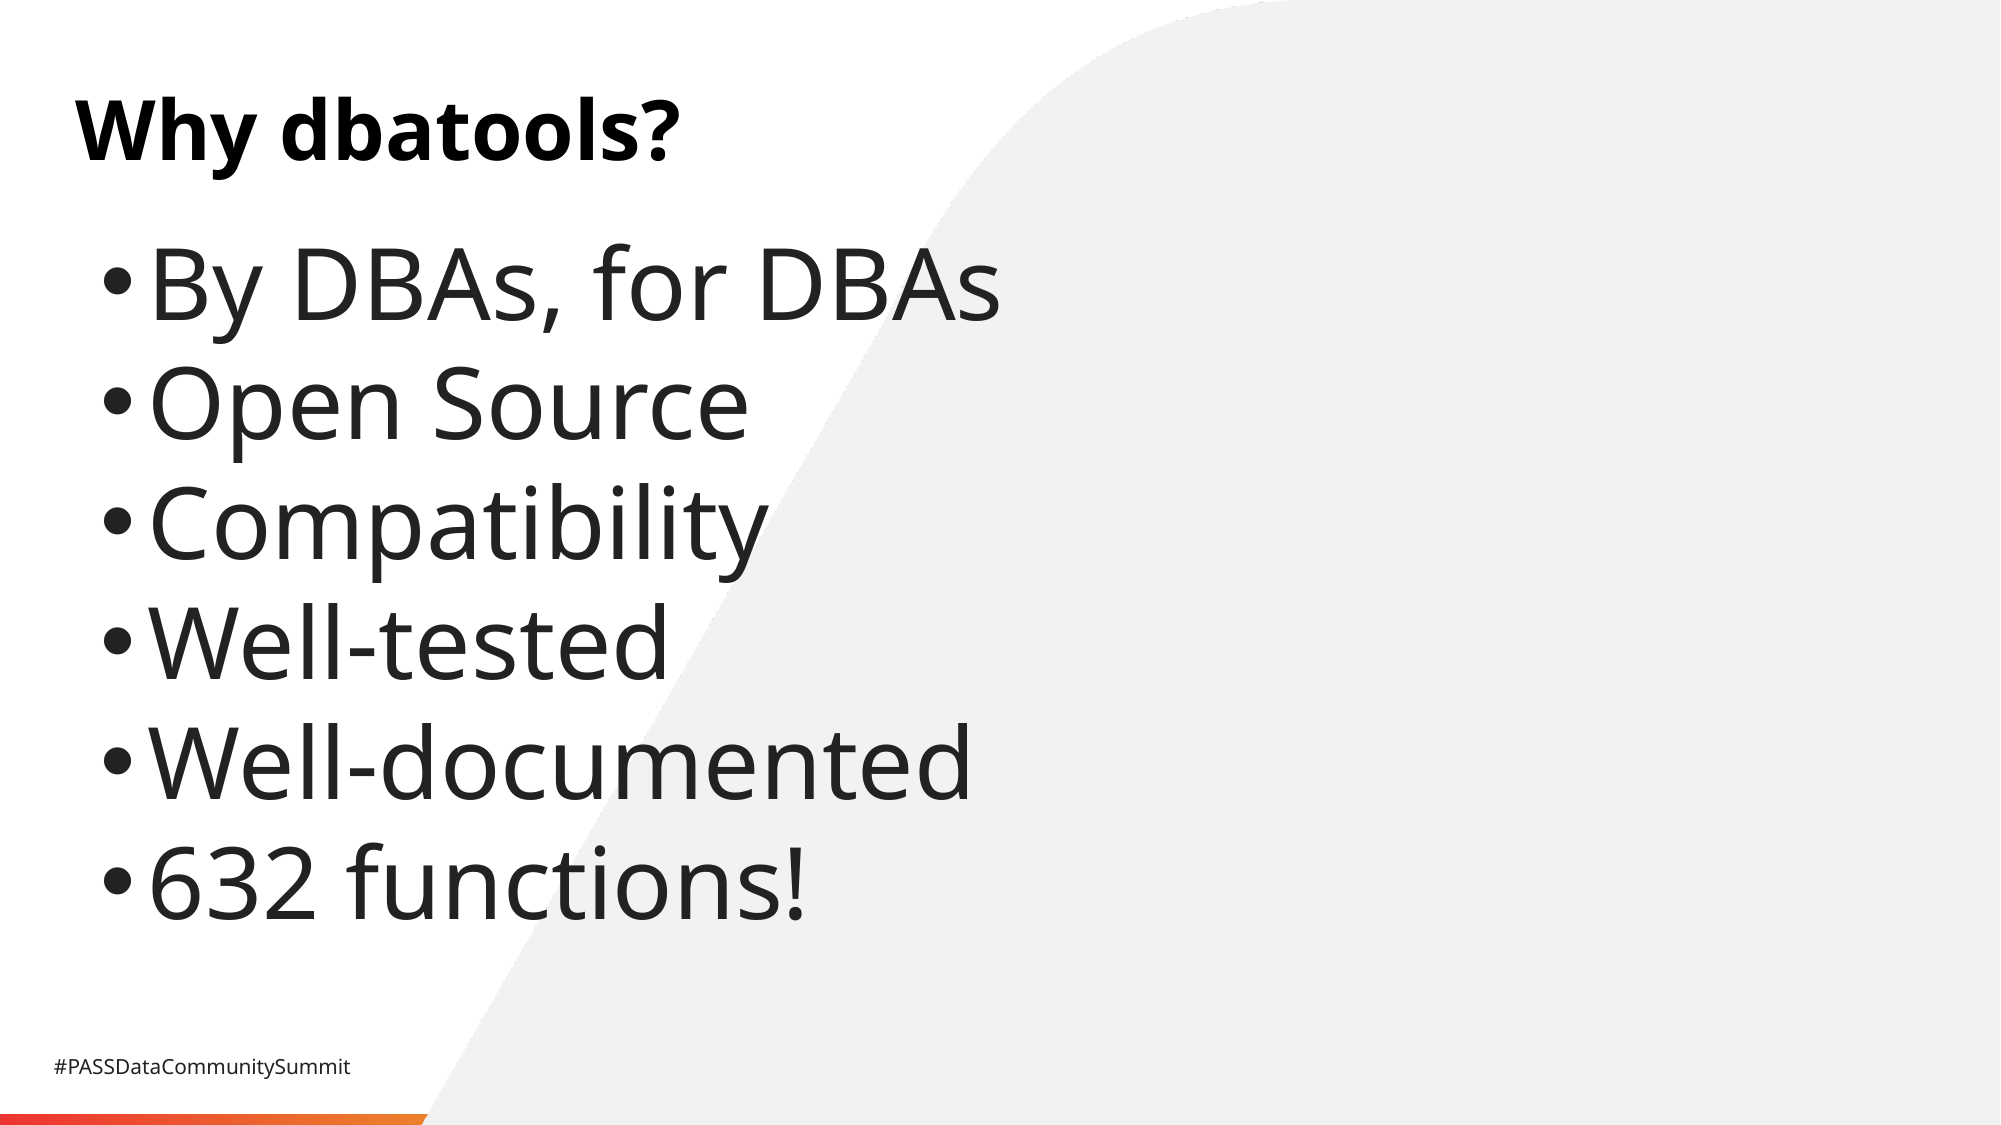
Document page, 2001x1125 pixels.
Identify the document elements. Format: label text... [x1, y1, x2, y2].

text_box By DBAs, for DBAs Open Source Compatibility Well-tested Well-documented 632 functions! [86, 212, 1940, 1082]
title Why dbatools? [60, 80, 781, 299]
picture [0, 1114, 427, 1125]
